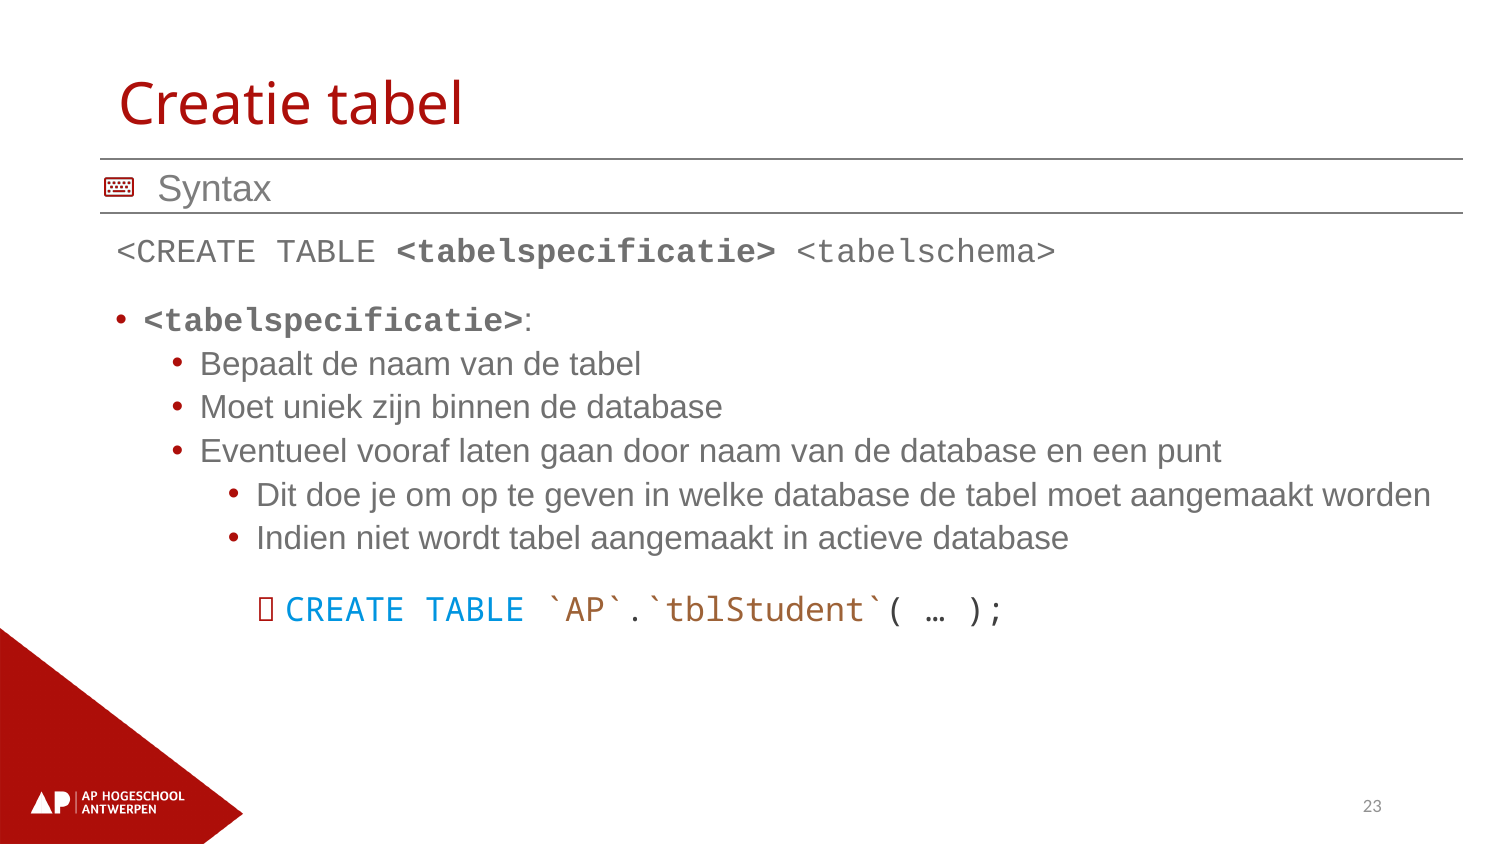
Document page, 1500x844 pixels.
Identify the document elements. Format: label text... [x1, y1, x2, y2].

title Creatie tabel [103, 66, 1397, 141]
text_box <tabelspecificatie>: Bepaalt de naam van de tabel Moet uniek zijn binnen de database Eventueel vooraf laten gaan door naam van de database en een punt Dit doe je om op te geven in welke database de tabel moet aangemaakt worden Indien niet wordt tabel aangemaakt in actieve database  CREATE TABLE `AP`.`tblStudent`( … ); [100, 295, 1463, 667]
slide_number 23 [1263, 782, 1397, 827]
picture [0, 623, 246, 844]
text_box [100, 158, 1463, 213]
list <CREATE TABLE <tabelspecificatie> <tabelschema> [101, 225, 1460, 289]
